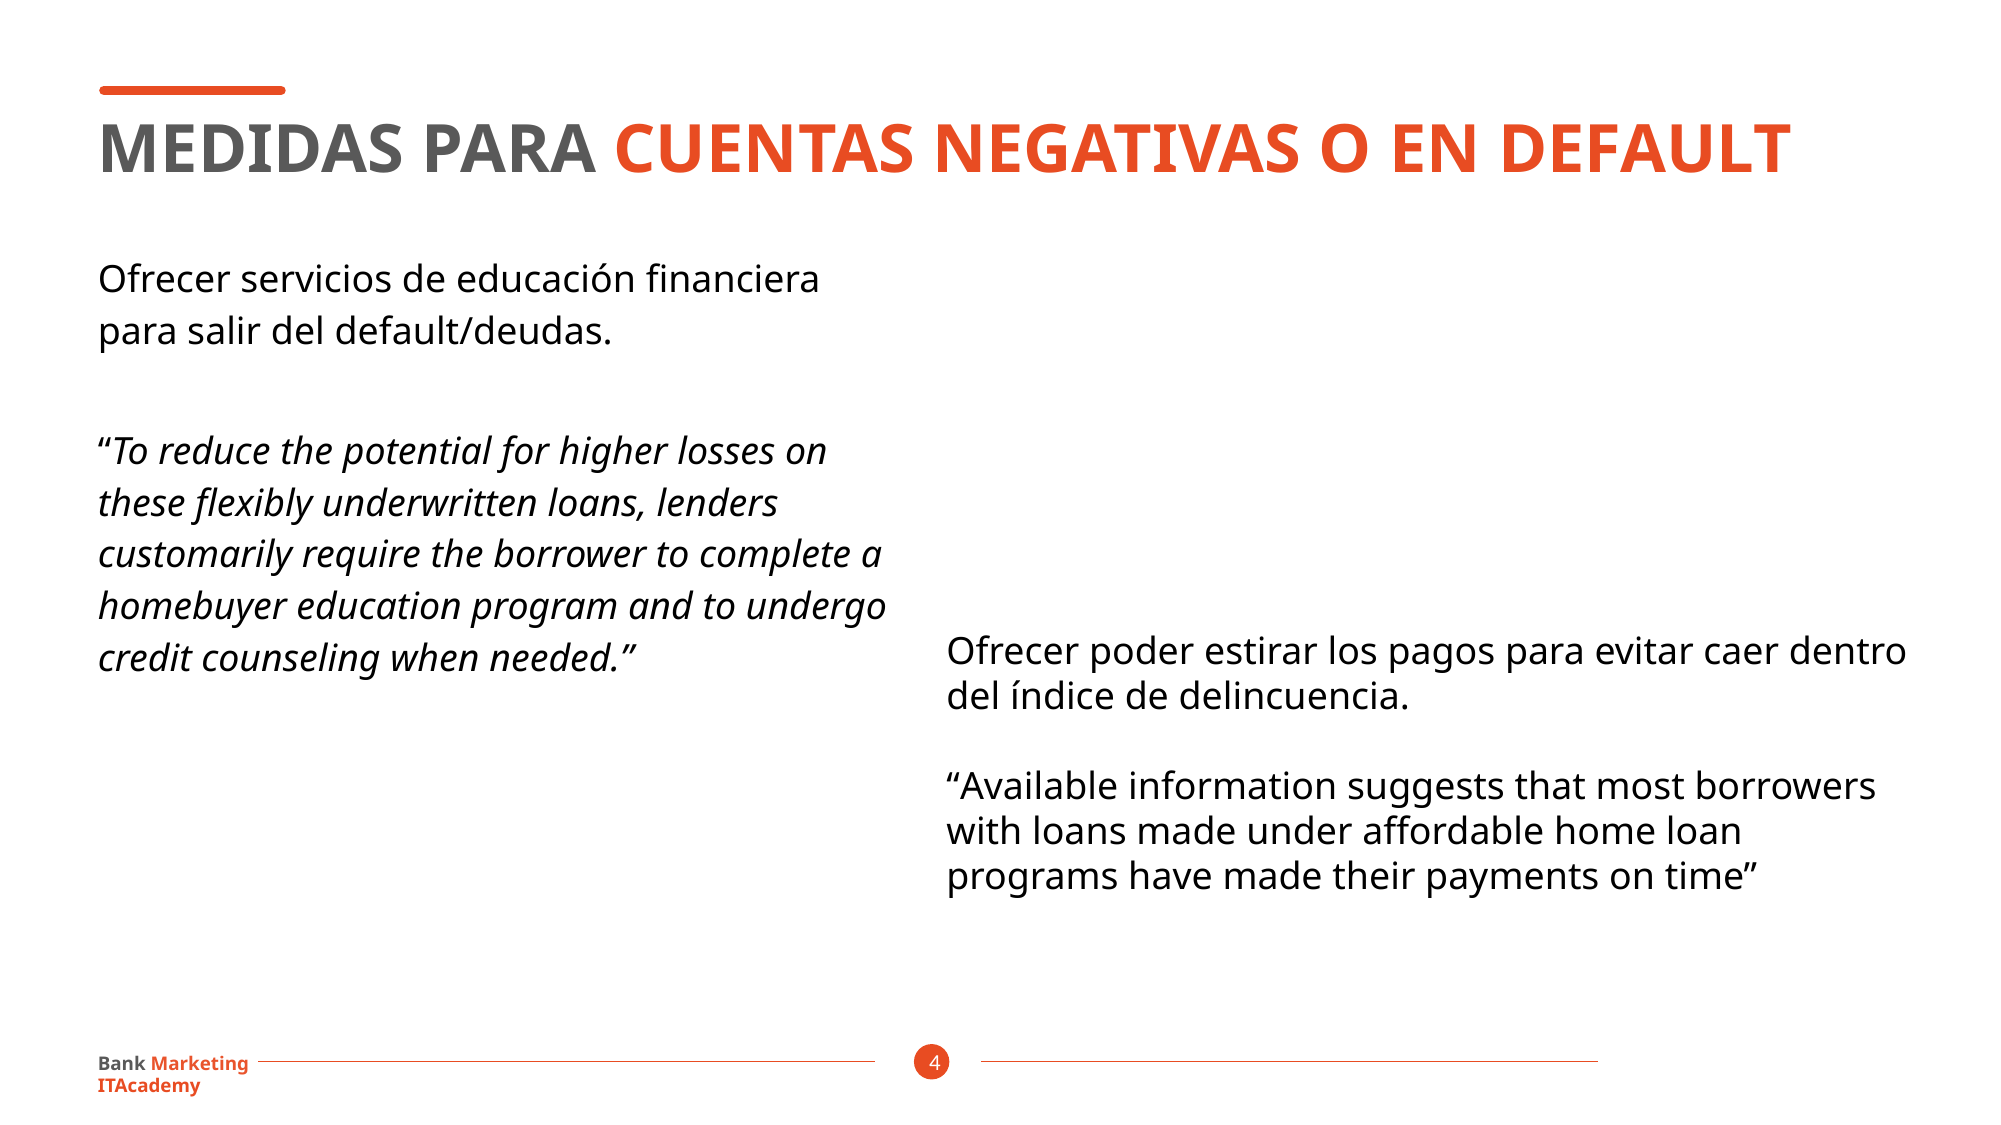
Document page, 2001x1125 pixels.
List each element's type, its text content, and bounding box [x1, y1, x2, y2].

text_box Bank Marketing ITAcademy [83, 1044, 1898, 1104]
text_box MEDIDAS PARA CUENTAS NEGATIVAS O EN DEFAULT [83, 98, 1918, 194]
text_box Ofrecer servicios de educación financiera para salir del default/deudas. “To reduce the potential for higher losses on these flexibly underwritten loans, lenders customarily require the borrower to complete a homebuyer education program and to undergo credit counseling when needed.” [83, 240, 914, 687]
text_box Ofrecer poder estirar los pagos para evitar caer dentro del índice de delincuencia. “Available information suggests that most borrowers with loans made under affordable home loan programs have made their payments on time” [931, 619, 1932, 905]
